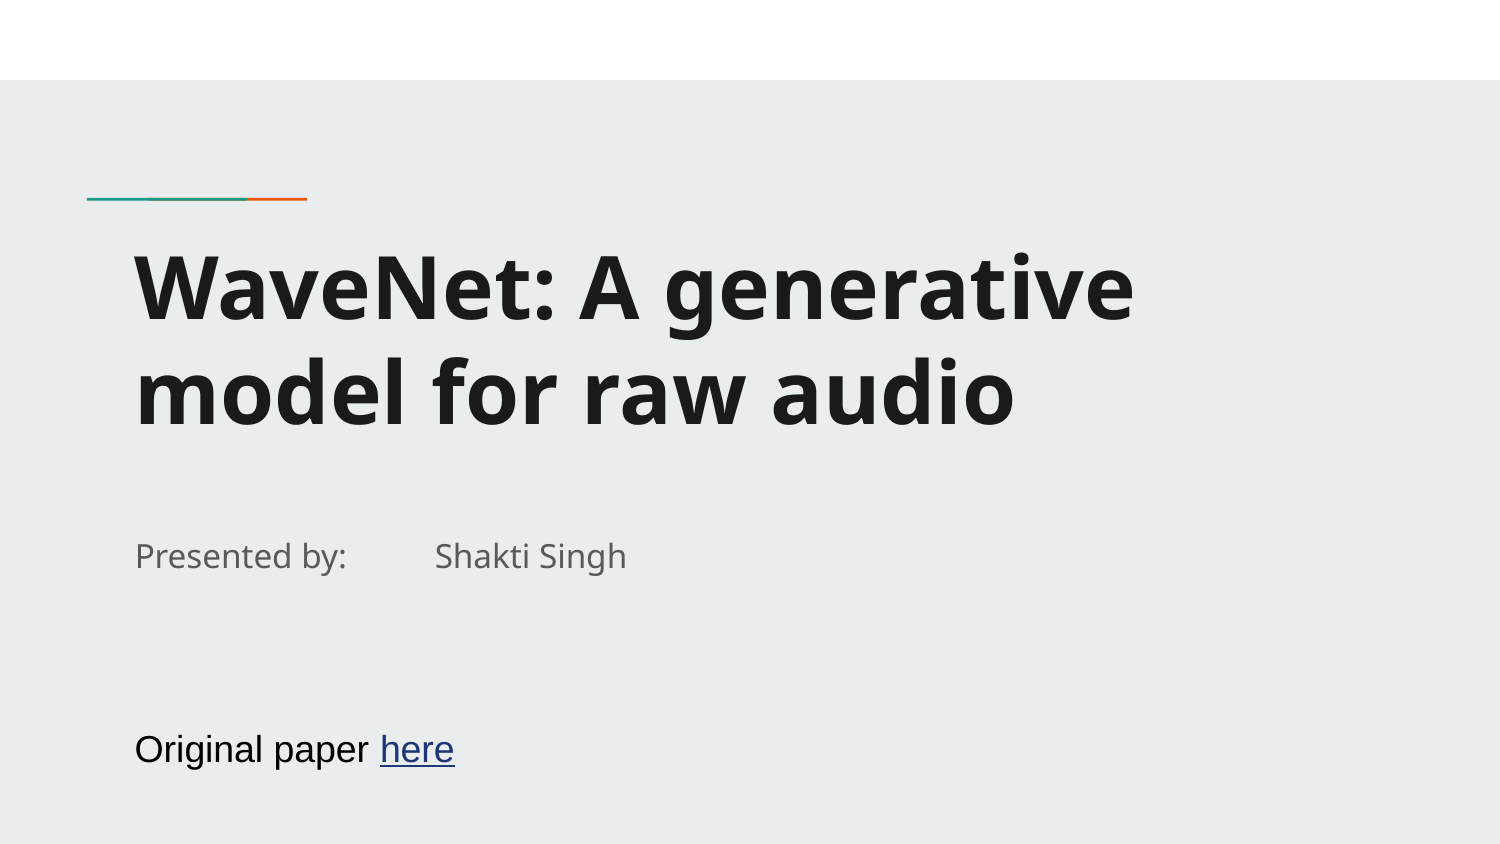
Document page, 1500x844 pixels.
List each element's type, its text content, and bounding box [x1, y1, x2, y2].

title WaveNet: A generative model for raw audio [119, 216, 1381, 490]
subtitle Presented by: Shakti Singh [119, 520, 1381, 610]
text_box Original paper here [119, 709, 1312, 799]
